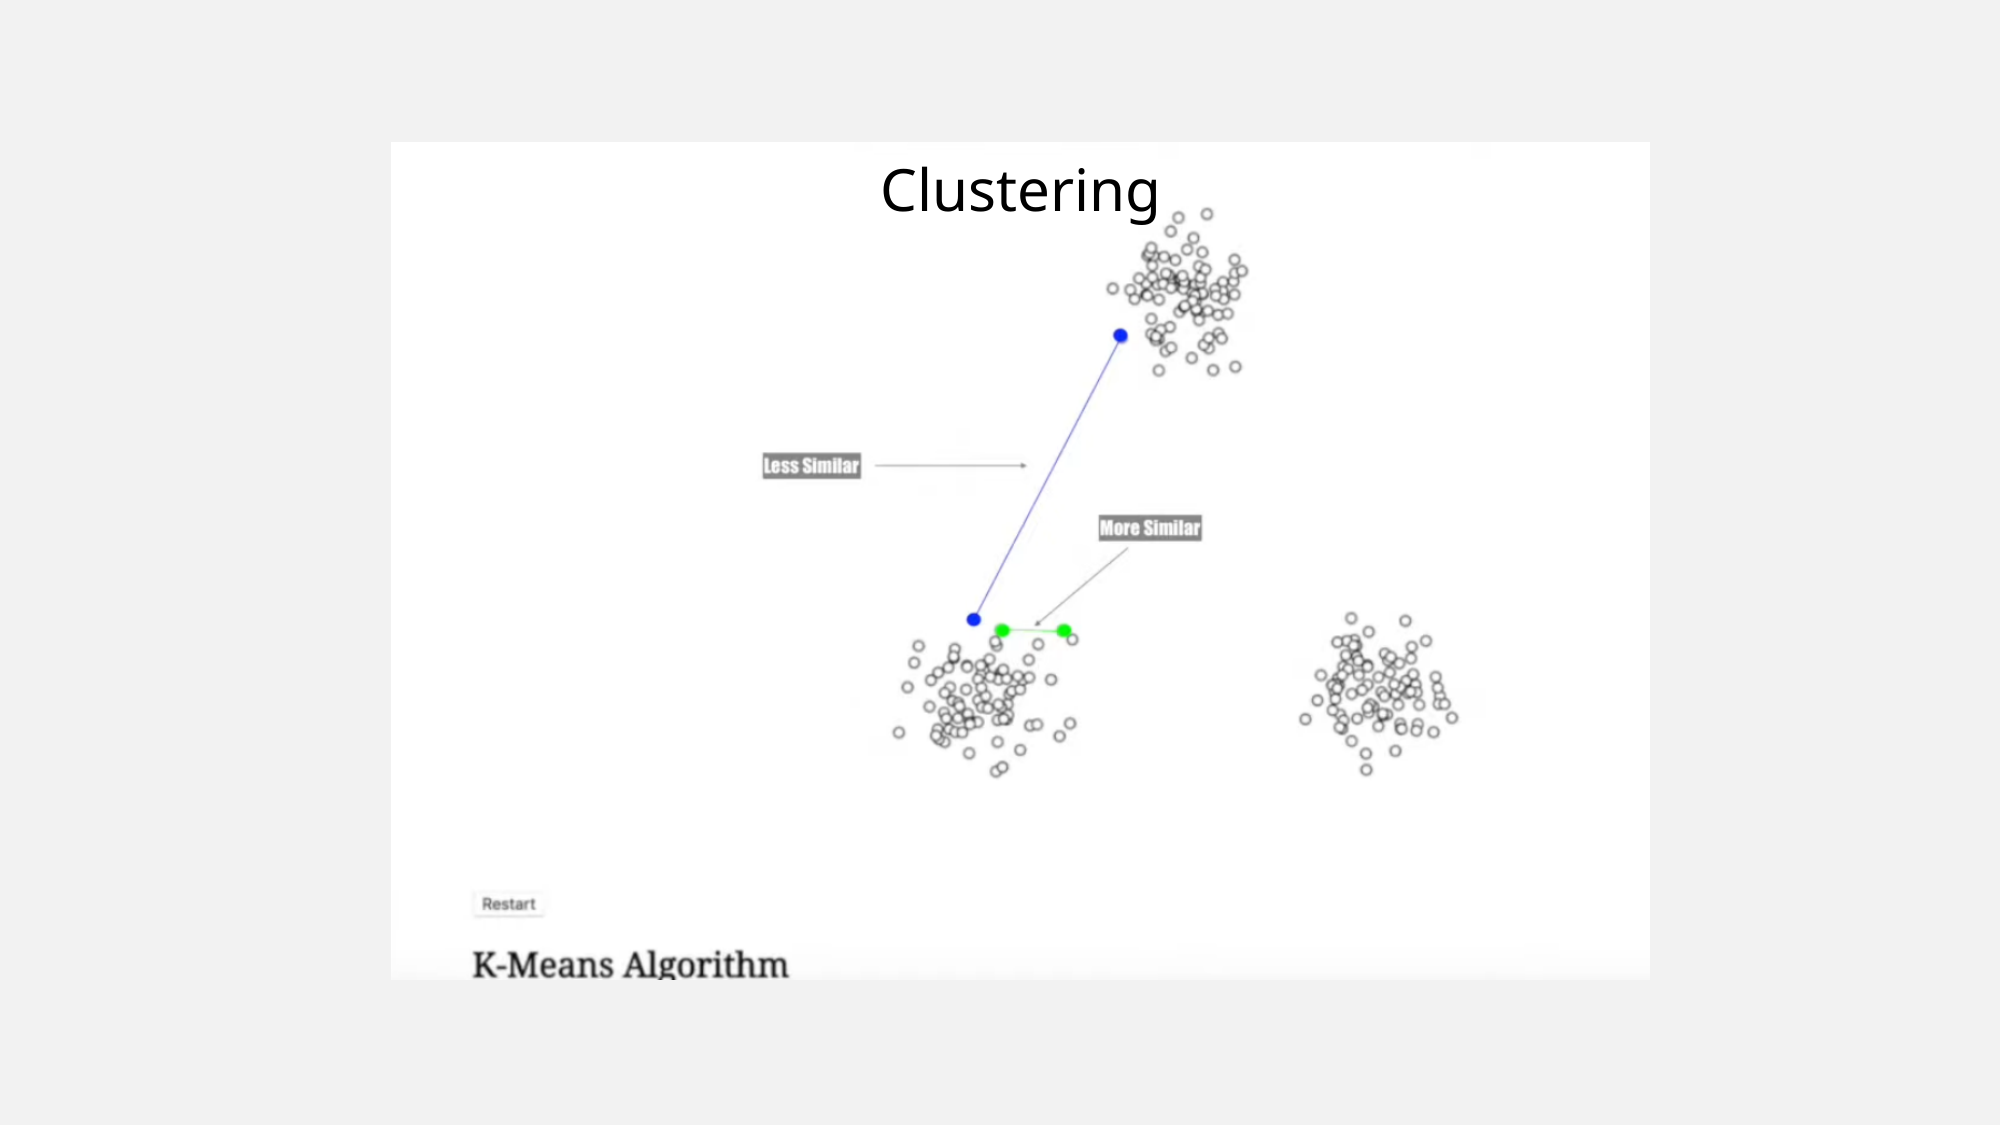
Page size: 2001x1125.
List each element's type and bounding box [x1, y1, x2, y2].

list [391, 142, 1650, 980]
